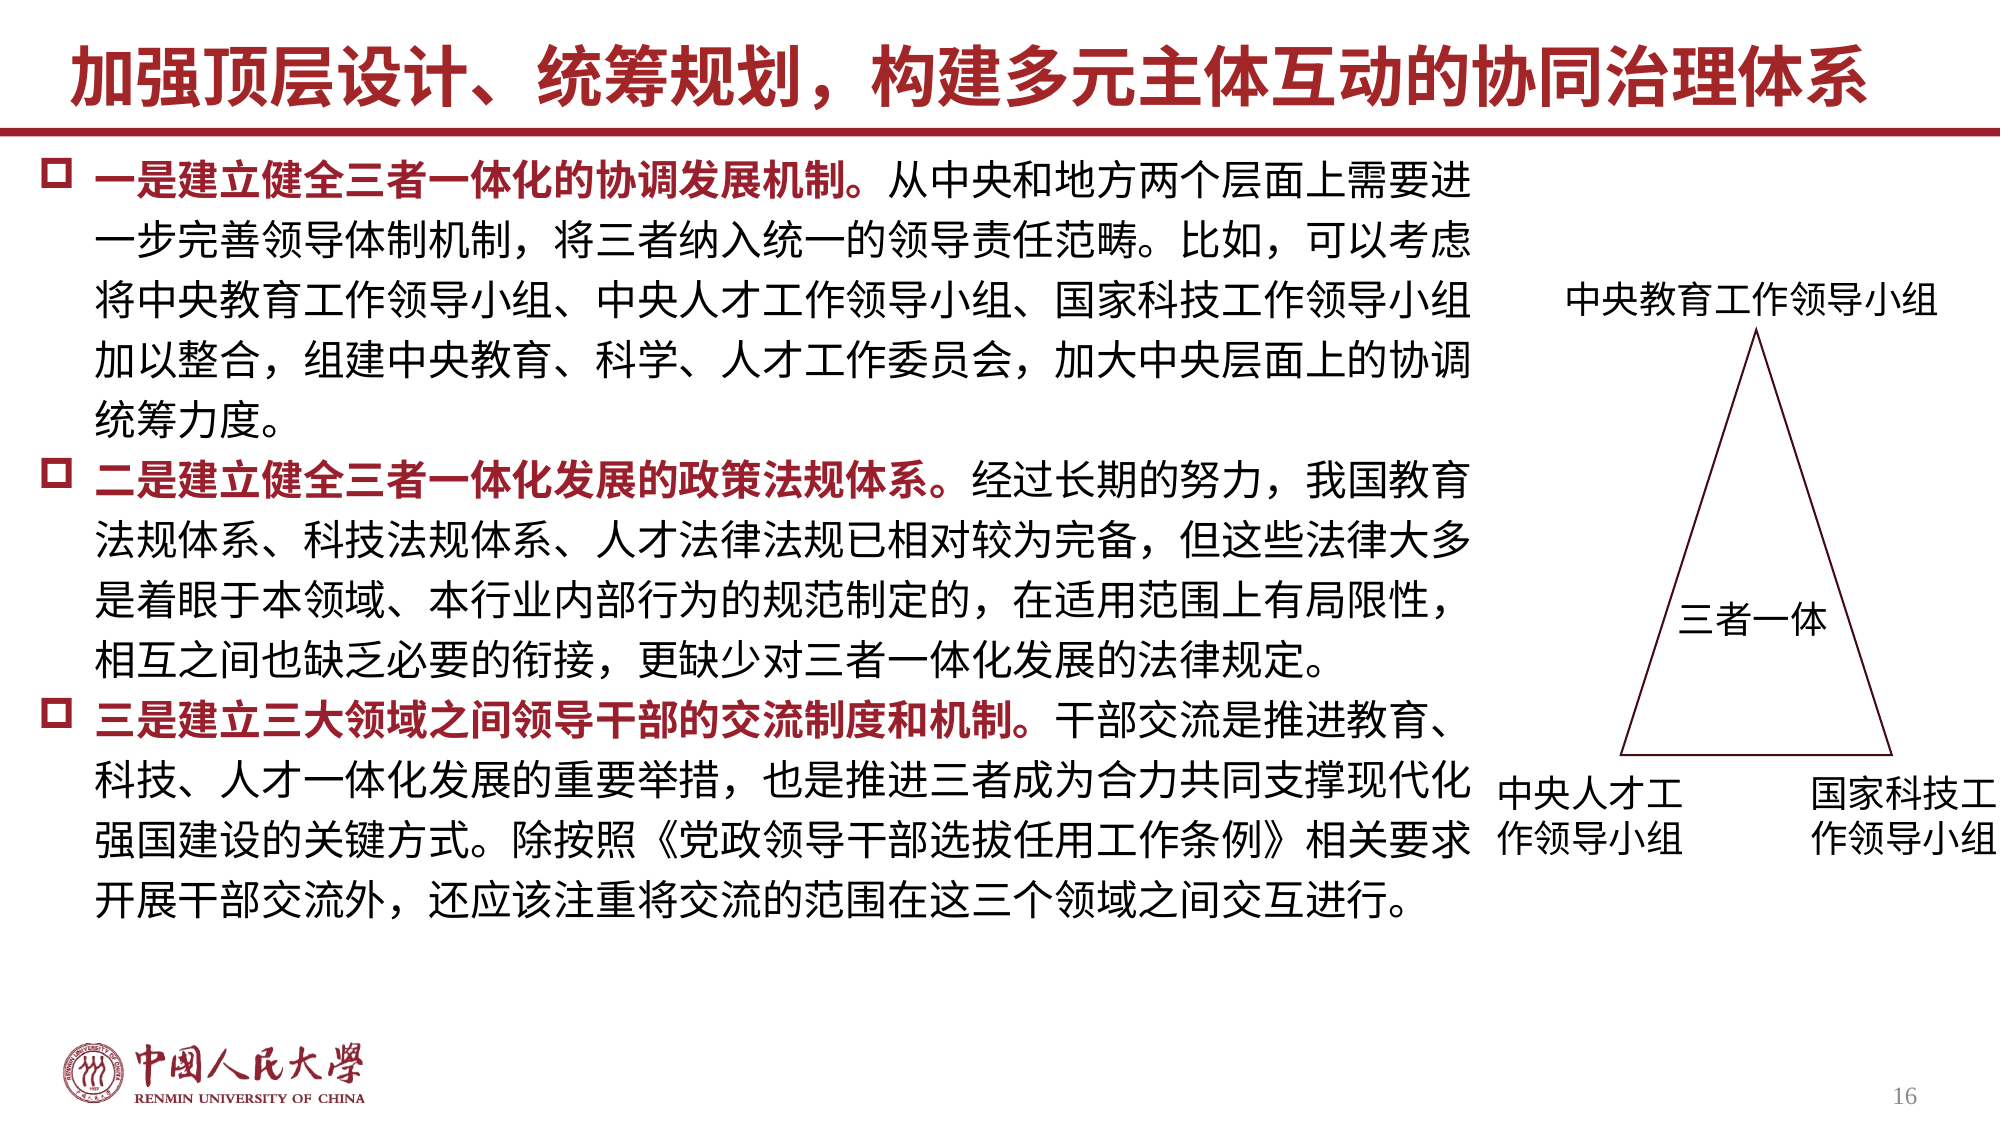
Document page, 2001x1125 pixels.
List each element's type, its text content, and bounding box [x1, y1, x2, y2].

text_box [1619, 620, 1894, 757]
text_box 国家科技工作领导小组 [1795, 762, 2000, 868]
text_box 中央人才工作领导小组 [1481, 762, 1730, 868]
picture [134, 1038, 365, 1103]
text_box 中央教育工作领导小组 [1549, 269, 1964, 329]
text_box [1672, 329, 1840, 589]
text_box 一是建立健全三者一体化的协调发展机制。从中央和地方两个层面上需要进一步完善领导体制机制，将三者纳入统一的领导责任范畴。比如，可以考虑将中央教育工作领导小组、中央人才工作领导小组、国家科技工作领导小组加以整合，组建中央教育、科学、人才工作委员会，加大中央层面上的协调统筹力度。 二是建立健全三者一体化发展的政策法规体系。经过长期的努力，我国教育法规体系、科技法规体系、人才法律法规已相对较为完备，但这些法律大多是着眼于本领域、本行业内部行为的规范制定的，在适用范围上有局限性，相互之间也缺乏必要的衔接，更缺少对三者一体化发展的法律规定。 三是建立三大领域之间领导干部的交流制度和机制。干部交流是推进教育、科技、人才一体化发展的重要举措，也是推进三者成为合力共同支撑现代化强国建设的关键方式。除按照《党政领导干部选拔任用工作条例》相关要求开展干部交流外，还应该注重将交流的范围在这三个领域之间交互进行。 [23, 136, 1505, 932]
text_box 三者一体 [1662, 589, 1850, 649]
picture [61, 1043, 129, 1108]
slide_number 16 [1482, 1065, 1933, 1125]
title 加强顶层设计、统筹规划，构建多元主体互动的协同治理体系 [54, 50, 1917, 110]
